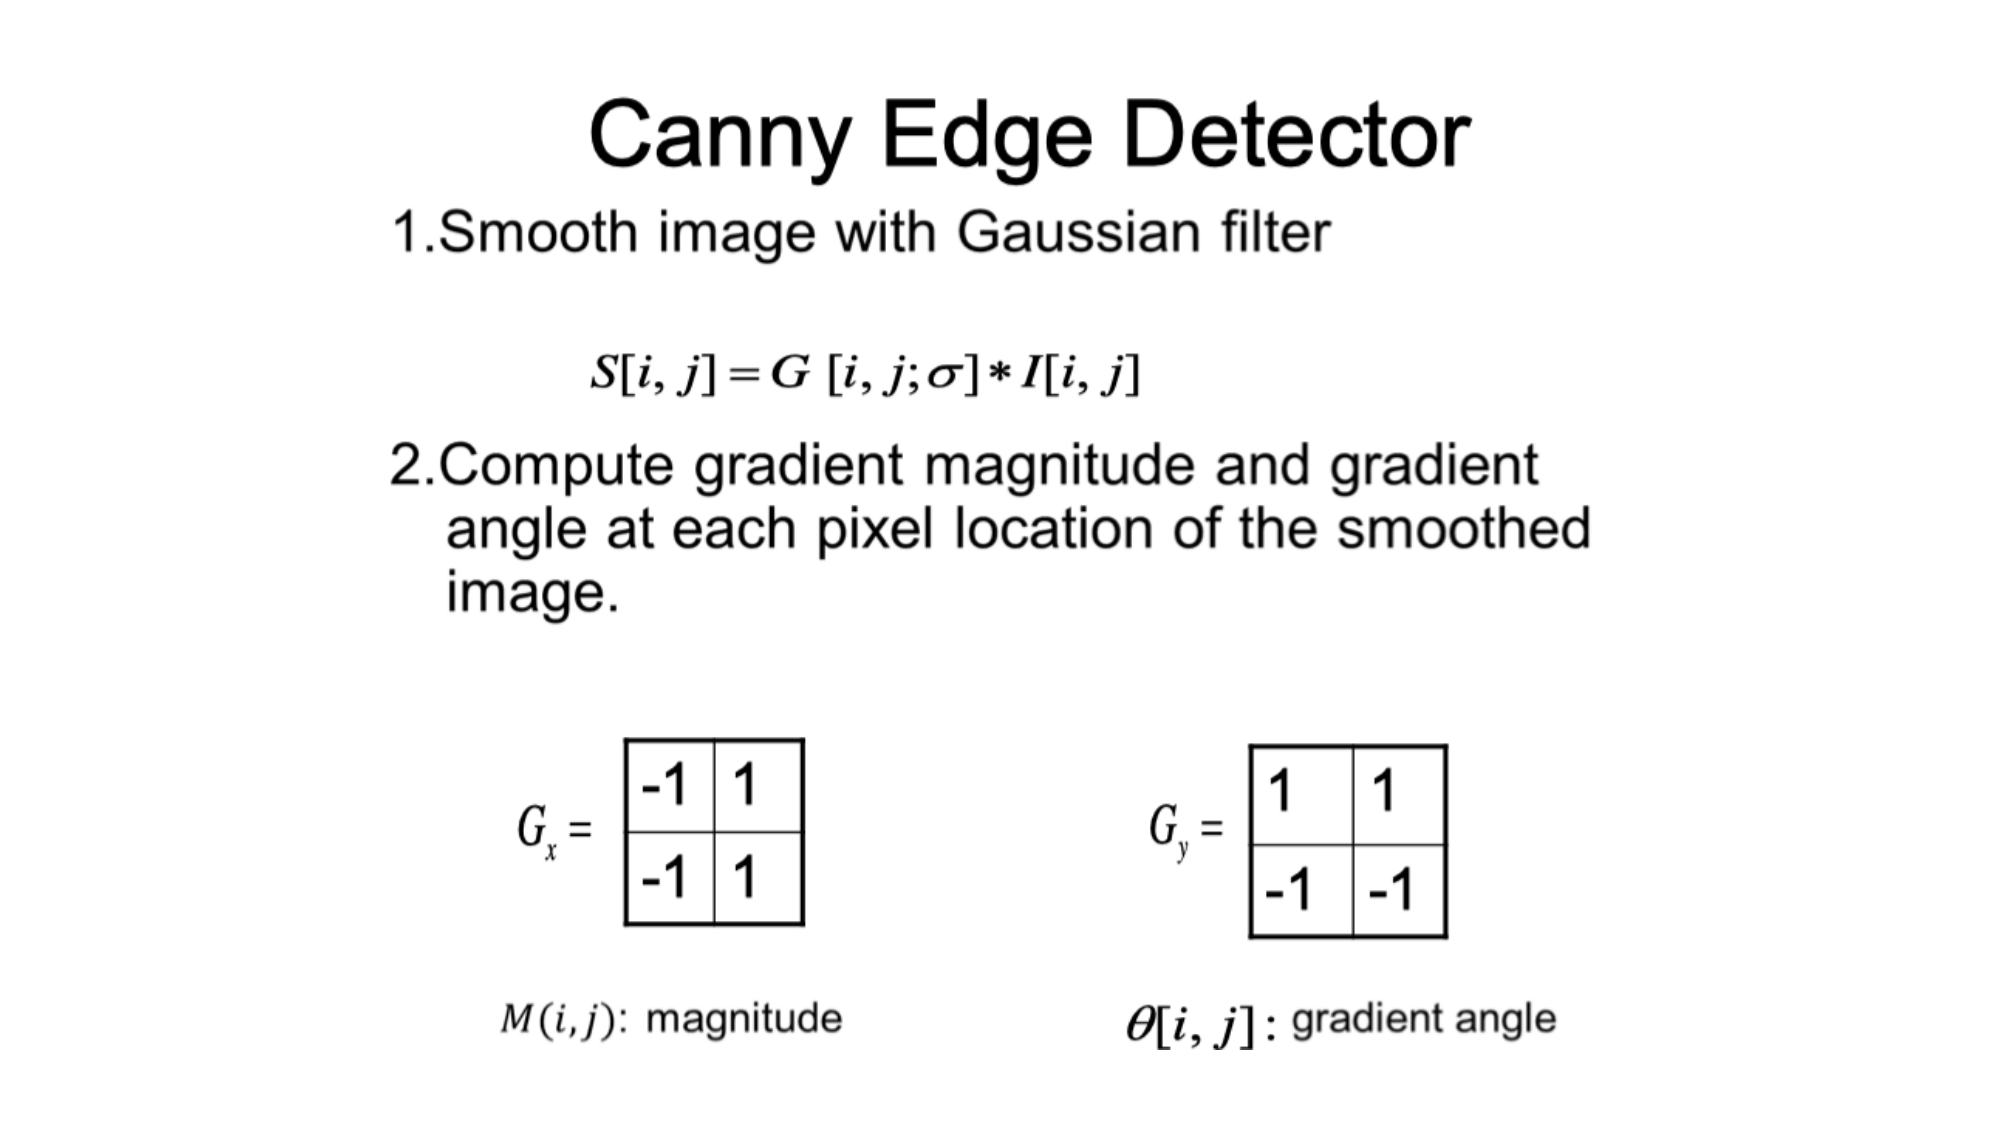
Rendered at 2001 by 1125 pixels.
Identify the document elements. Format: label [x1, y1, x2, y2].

picture [360, 63, 1593, 1050]
